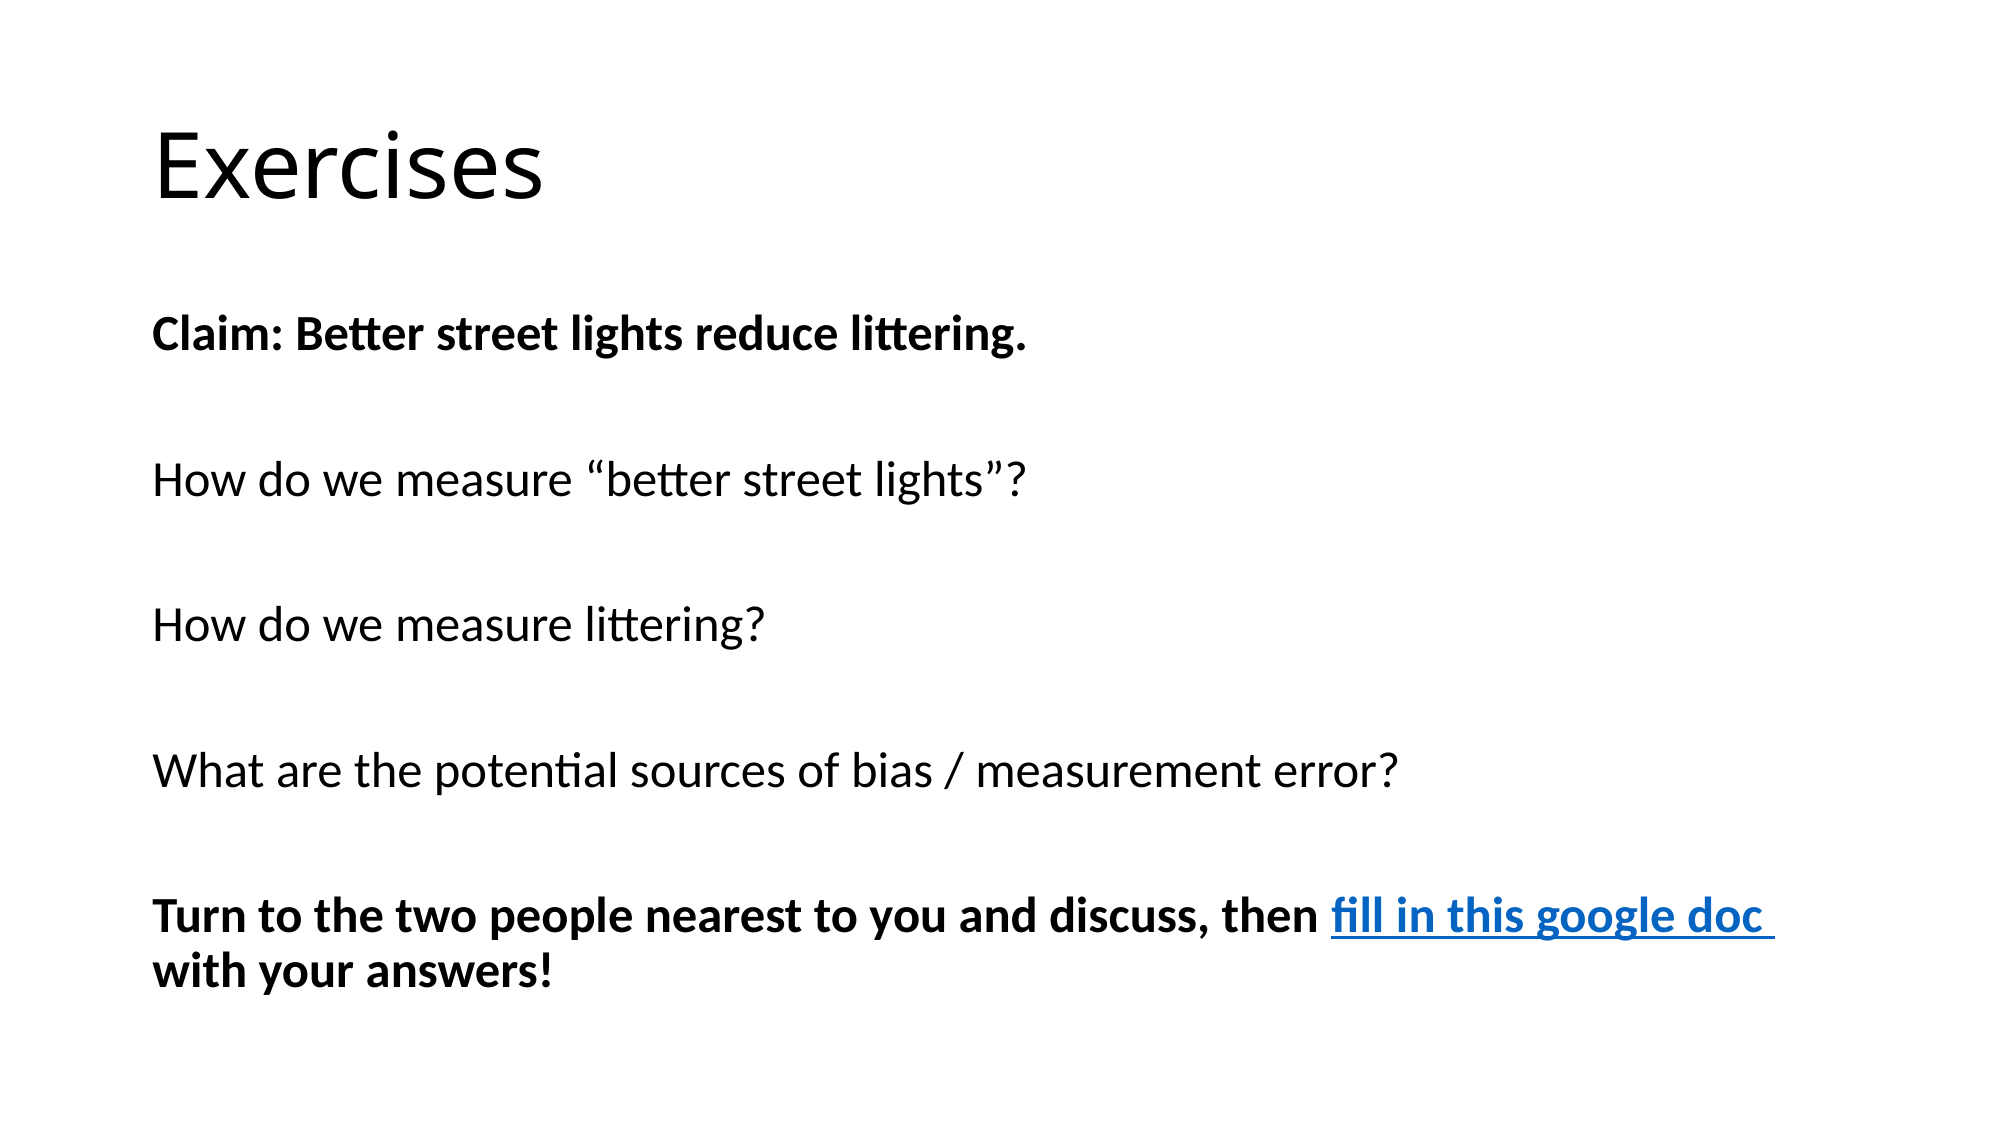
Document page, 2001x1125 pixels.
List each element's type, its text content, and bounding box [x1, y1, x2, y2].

list Claim: Better street lights reduce littering. How do we measure “better street lights”? How do we measure littering? What are the potential sources of bias / measurement error? Turn to the two people nearest to you and discuss, then fill in this google doc with your answers! [137, 299, 1863, 1014]
title Exercises [137, 59, 1863, 278]
